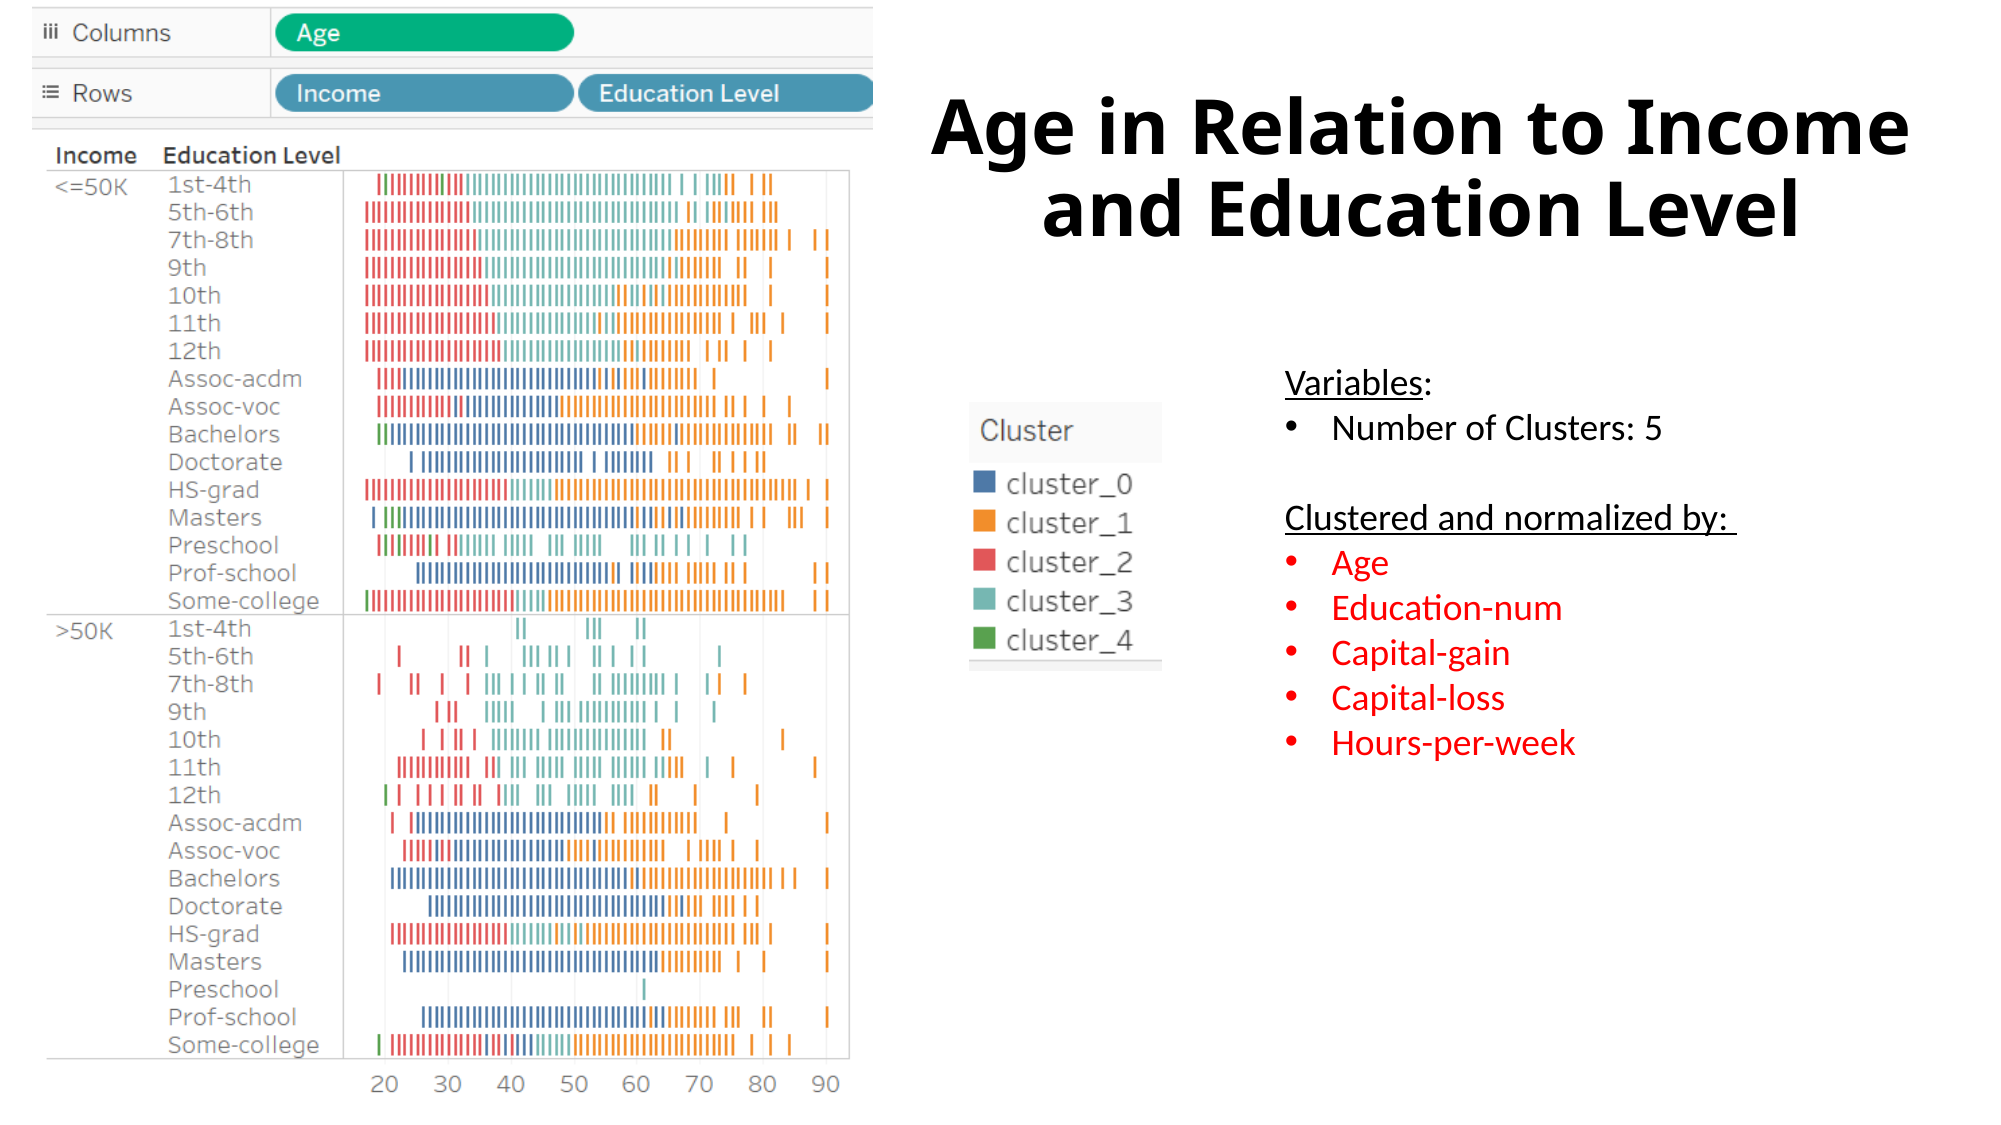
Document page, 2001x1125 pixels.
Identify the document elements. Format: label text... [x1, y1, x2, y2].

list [969, 402, 1162, 672]
text_box Variables: Number of Clusters: 5 Clustered and normalized by: Age Education-num Capital-gain Capital-loss Hours-per-week [1269, 350, 1782, 771]
title Age in Relation to Income and Education Level [897, 59, 1947, 282]
picture [32, 5, 873, 1120]
